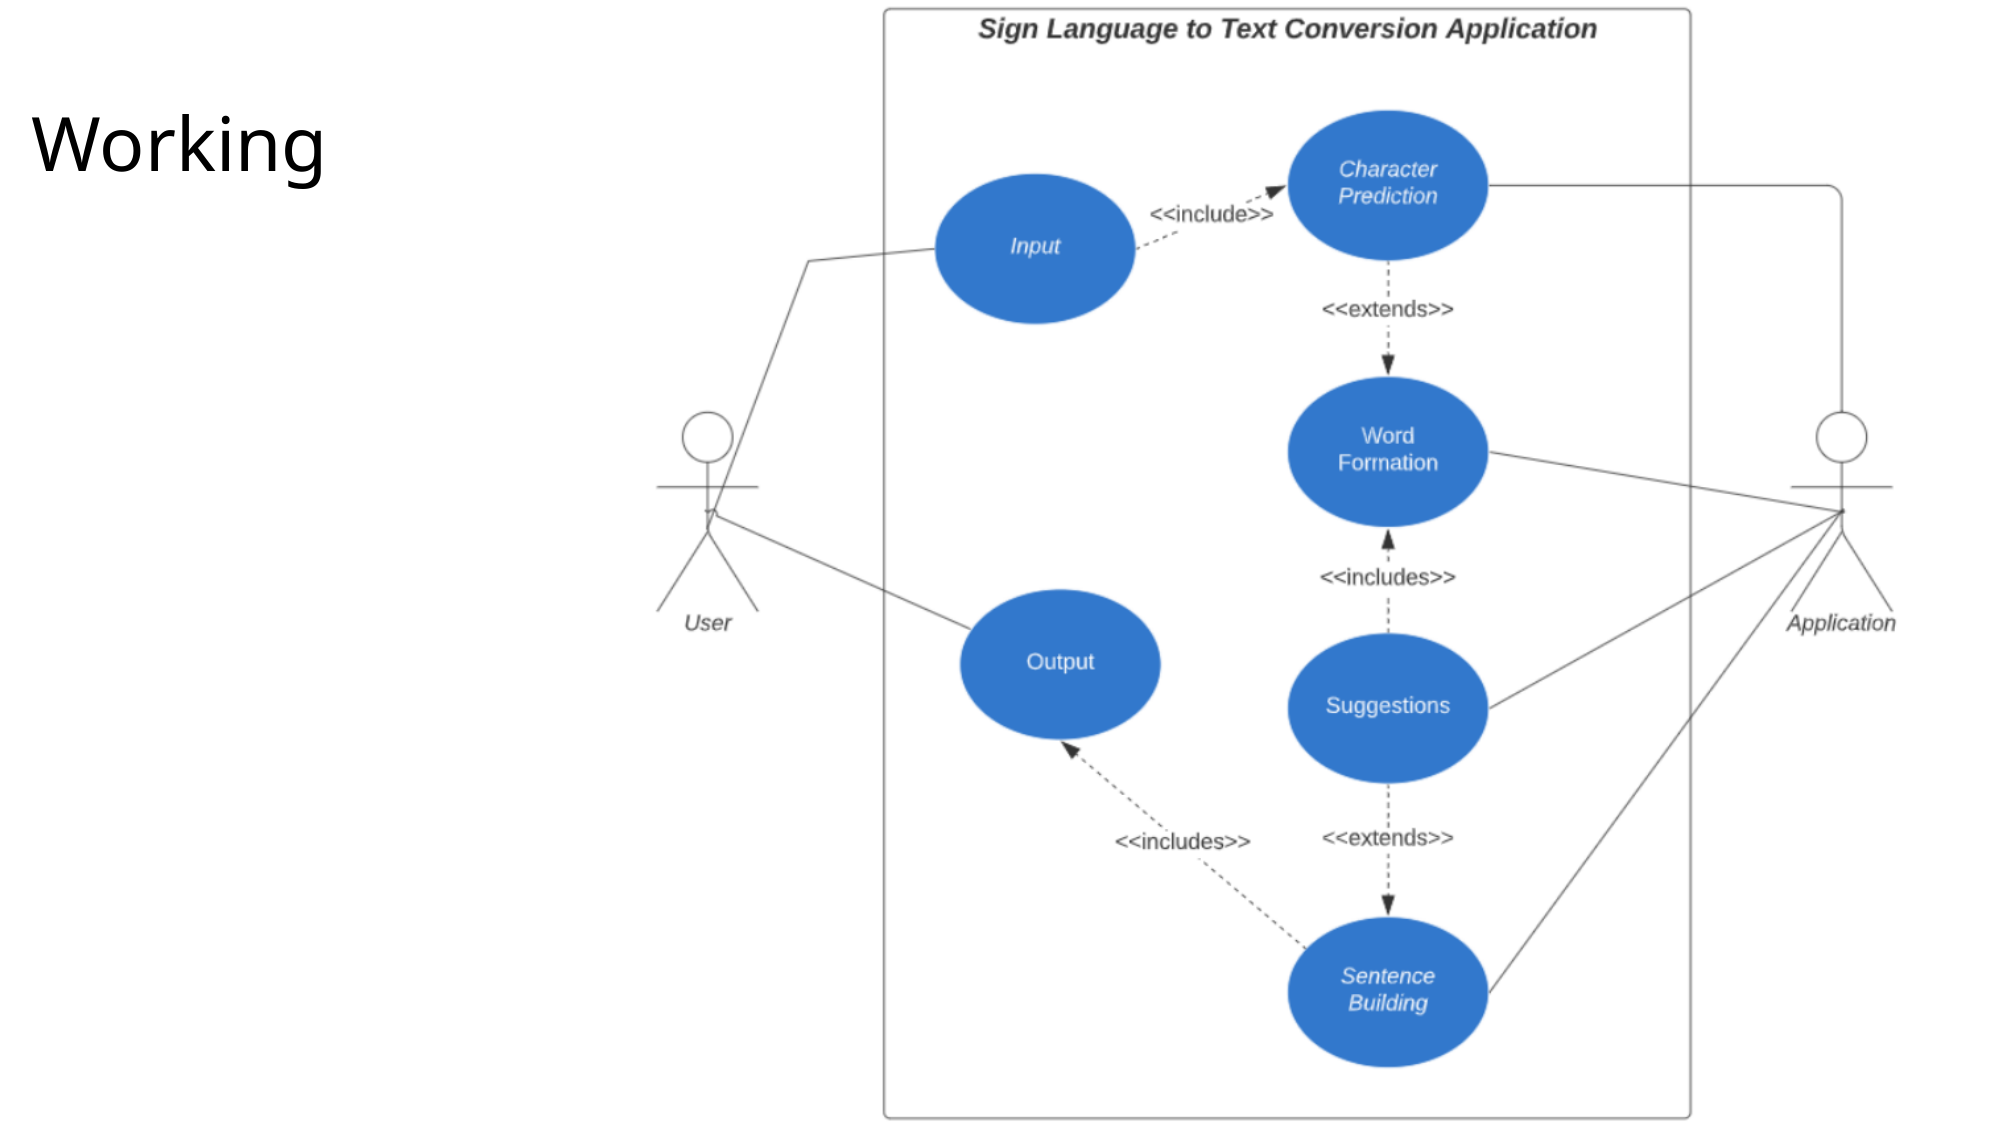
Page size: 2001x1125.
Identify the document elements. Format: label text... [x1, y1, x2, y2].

picture [619, 0, 1957, 1125]
title Working [16, 38, 619, 257]
